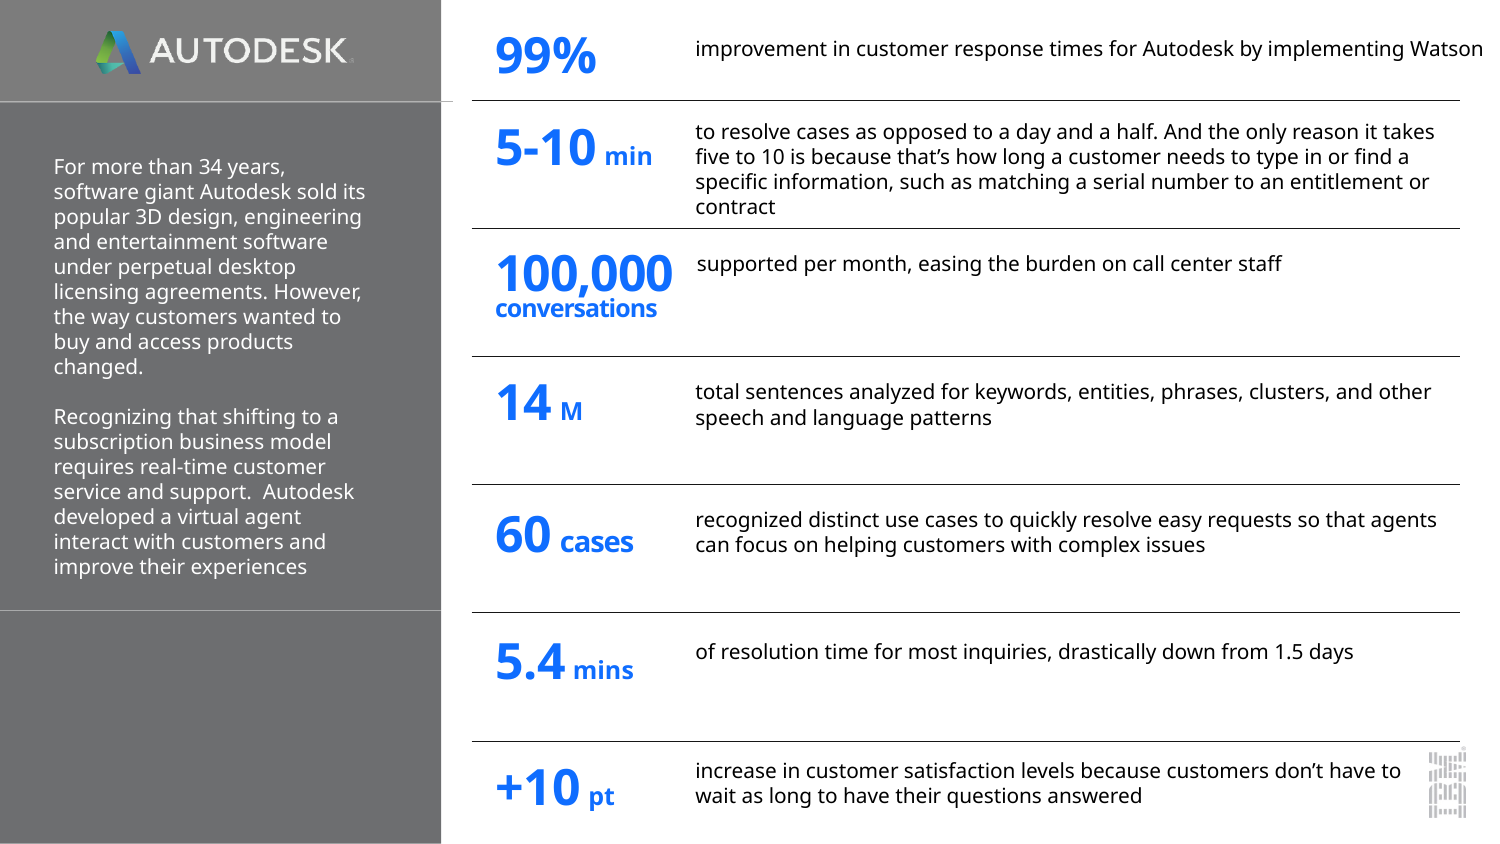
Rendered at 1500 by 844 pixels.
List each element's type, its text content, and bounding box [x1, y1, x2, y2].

text_box to resolve cases as opposed to a day and a half. And the only reason it takes five to 10 is because that’s how long a customer needs to type in or find a specific information, such as matching a serial number to an entitlement or contract [695, 118, 1459, 219]
text_box 5-10 min [495, 115, 716, 176]
text_box [0, 109, 442, 610]
text_box improvement in customer response times for Autodesk by implementing Watson [695, 35, 1497, 61]
text_box 60 cases [495, 502, 758, 563]
text_box For more than 34 years, software giant Autodesk sold its popular 3D design, engineering and entertainment software under perpetual desktop licensing agreements. However, the way customers wanted to buy and access products changed. Recognizing that shifting to a subscription business model requires real-time customer service and support. Autodesk developed a virtual agent interact with customers and improve their experiences [53, 153, 367, 579]
text_box 99% [495, 23, 688, 84]
text_box +10 pt [495, 755, 758, 816]
text_box recognized distinct use cases to quickly resolve easy requests so that agents can focus on helping customers with complex issues [695, 506, 1466, 557]
text_box 100,000 [495, 240, 716, 292]
text_box [0, 0, 442, 101]
text_box supported per month, easing the burden on call center staff [696, 250, 1497, 276]
text_box 5.4 mins [495, 629, 758, 690]
text_box increase in customer satisfaction levels because customers don’t have to wait as long to have their questions answered [695, 758, 1408, 809]
text_box conversations [495, 292, 716, 323]
picture [1429, 746, 1466, 818]
text_box 14 M [495, 370, 758, 431]
text_box total sentences analyzed for keywords, entities, phrases, clusters, and other speech and language patterns [695, 379, 1466, 430]
picture [60, 21, 381, 81]
text_box of resolution time for most inquiries, drastically down from 1.5 days [695, 638, 1430, 664]
text_box [0, 610, 442, 844]
